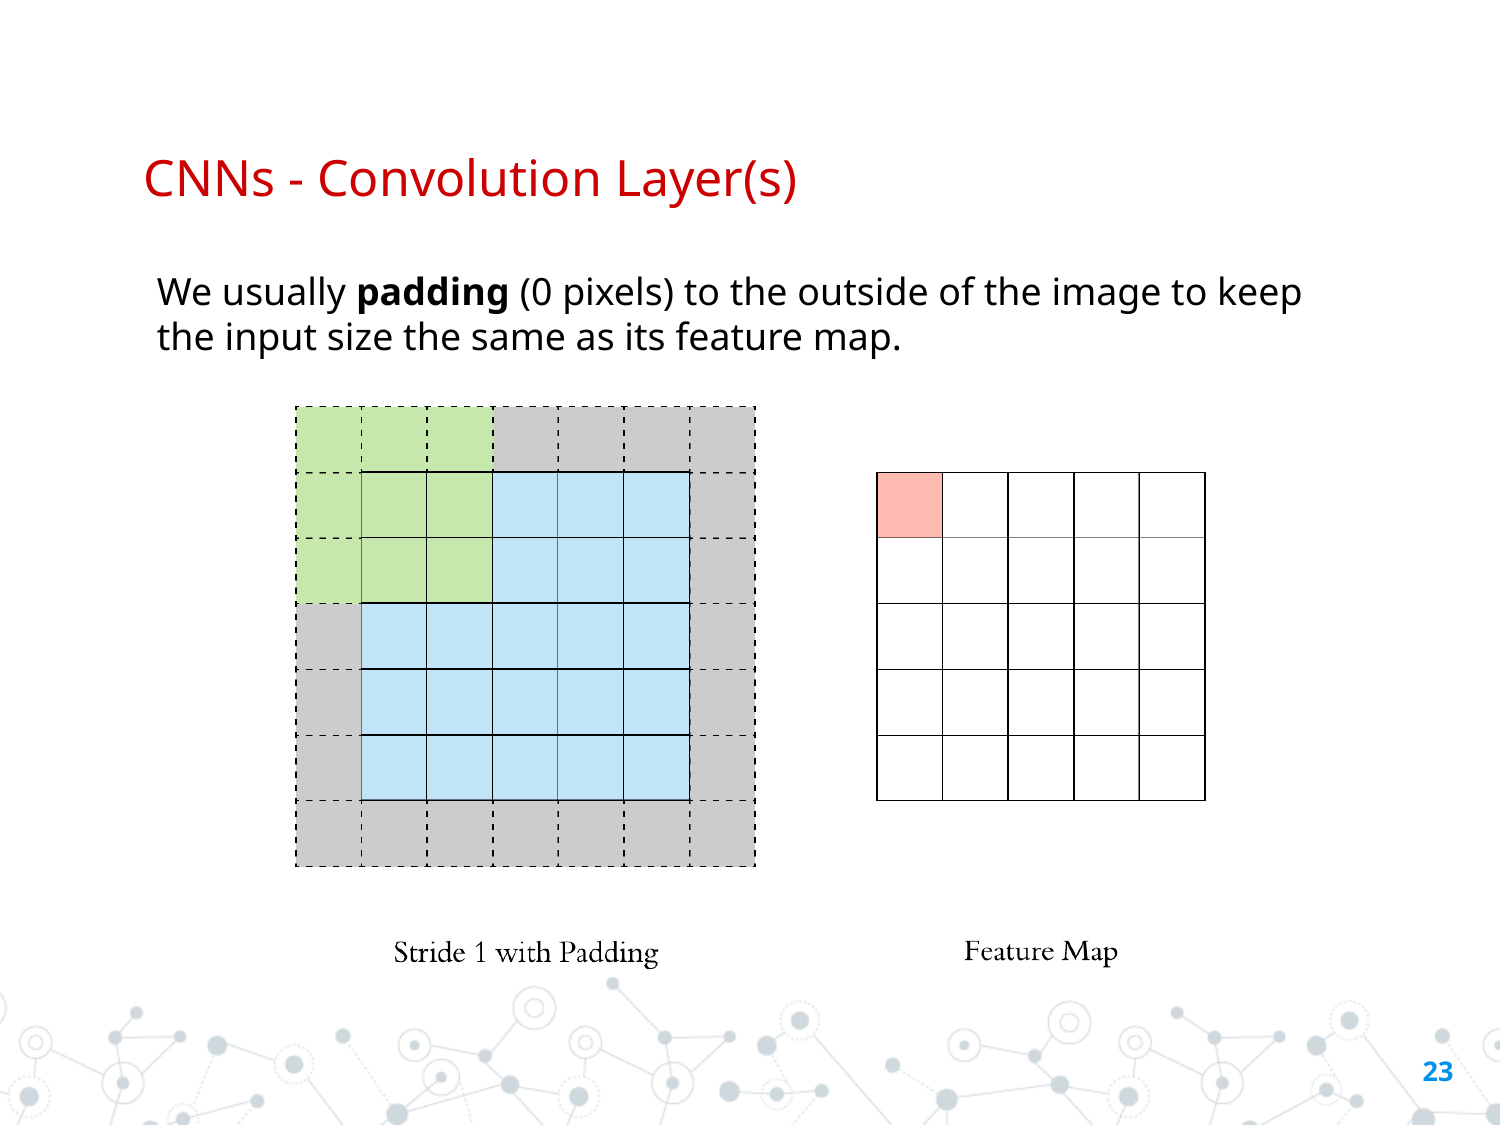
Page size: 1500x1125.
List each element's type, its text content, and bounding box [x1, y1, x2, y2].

title CNNs - Convolution Layer(s) [128, 67, 1372, 222]
picture [0, 0, 1500, 1125]
slide_number ‹#› [1378, 1038, 1469, 1125]
text_box We usually padding (0 pixels) to the outside of the image to keep the input size the same as its feature map. [141, 252, 1359, 407]
